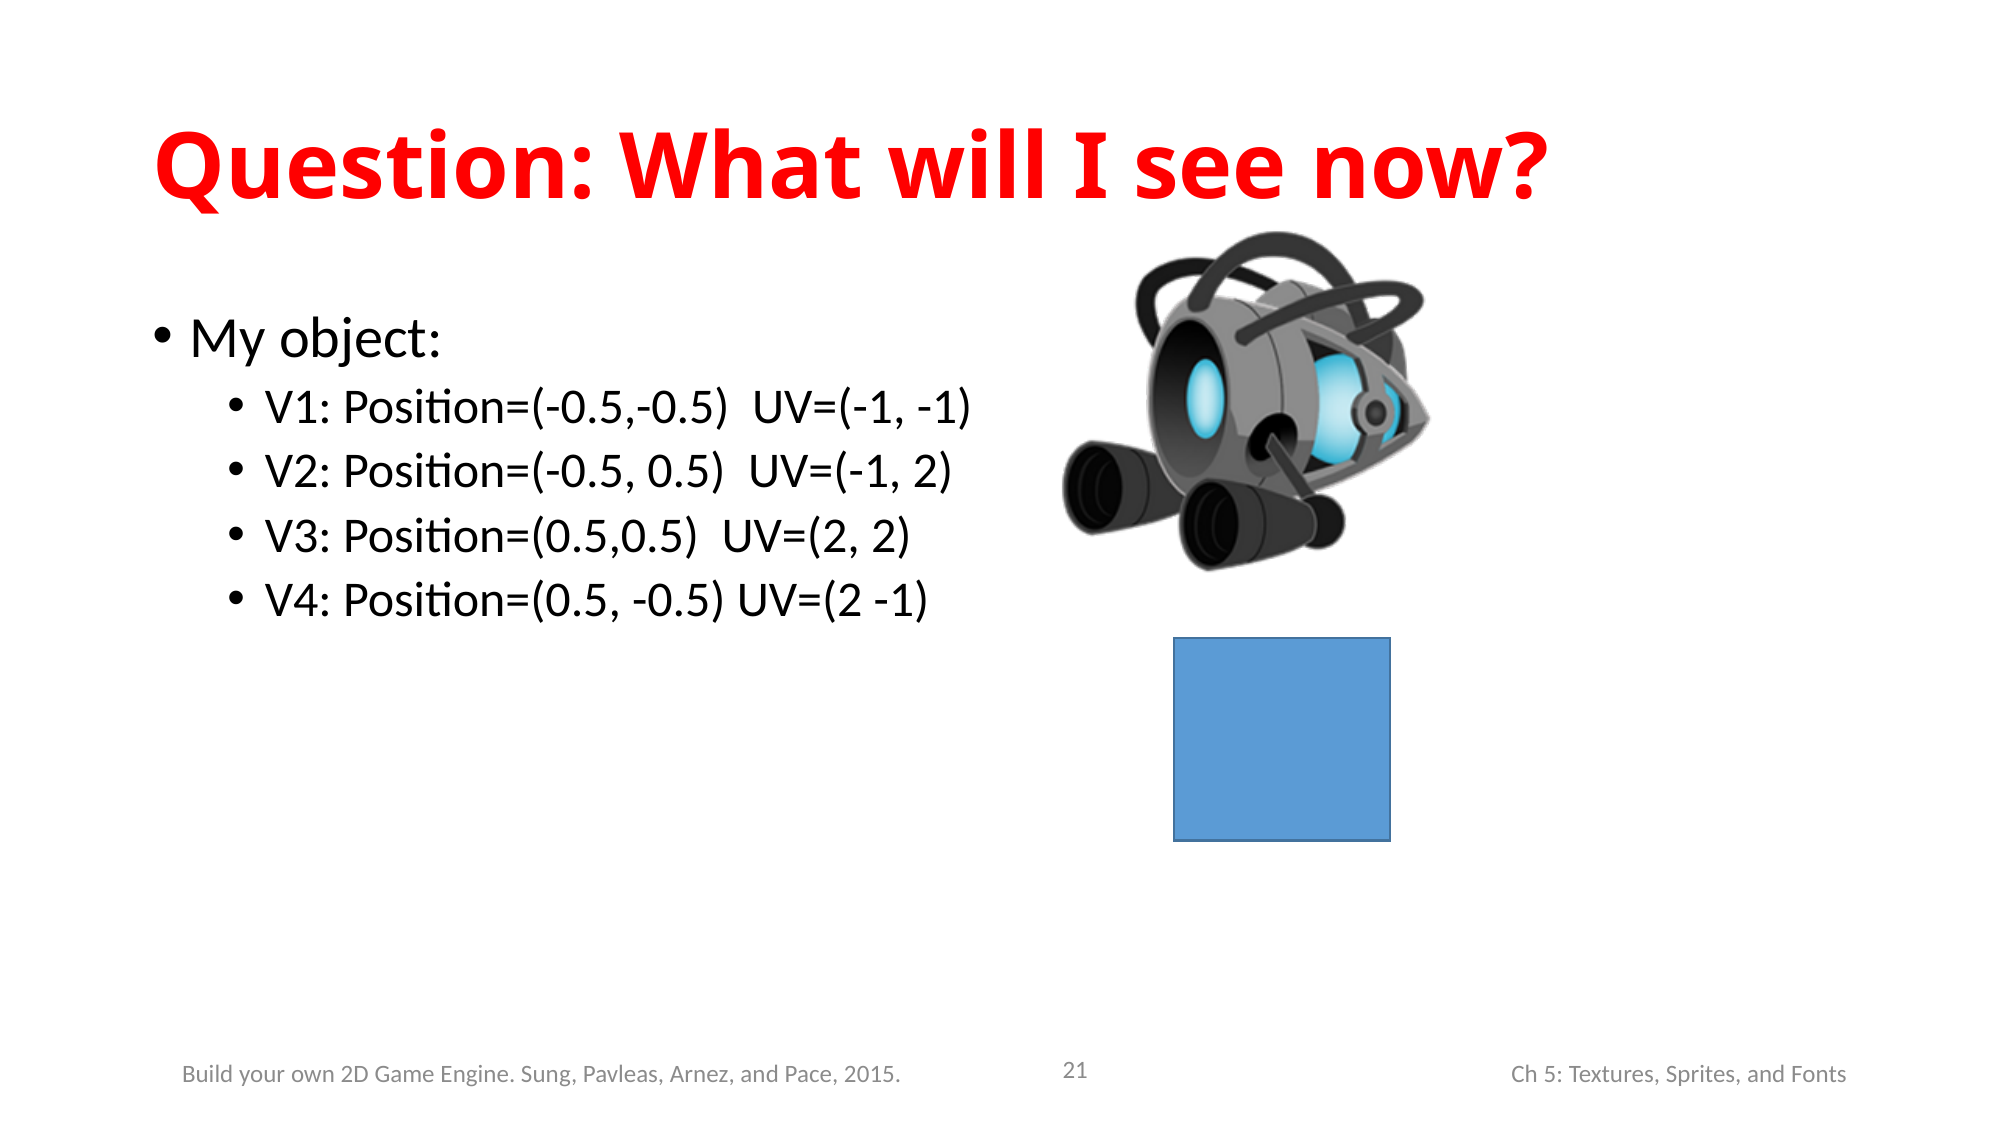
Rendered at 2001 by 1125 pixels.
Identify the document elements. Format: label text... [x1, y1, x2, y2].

text_box [1173, 637, 1391, 842]
picture [1050, 202, 1449, 601]
title Question: What will I see now? [137, 59, 1863, 278]
list My object: V1: Position=(-0.5,-0.5) UV=(-1, -1) V2: Position=(-0.5, 0.5) UV=(-1, 2) V3: Position=(0.5,0.5) UV=(2, 2) V4: Position=(0.5, -0.5) UV=(2 -1) [137, 299, 1863, 1014]
